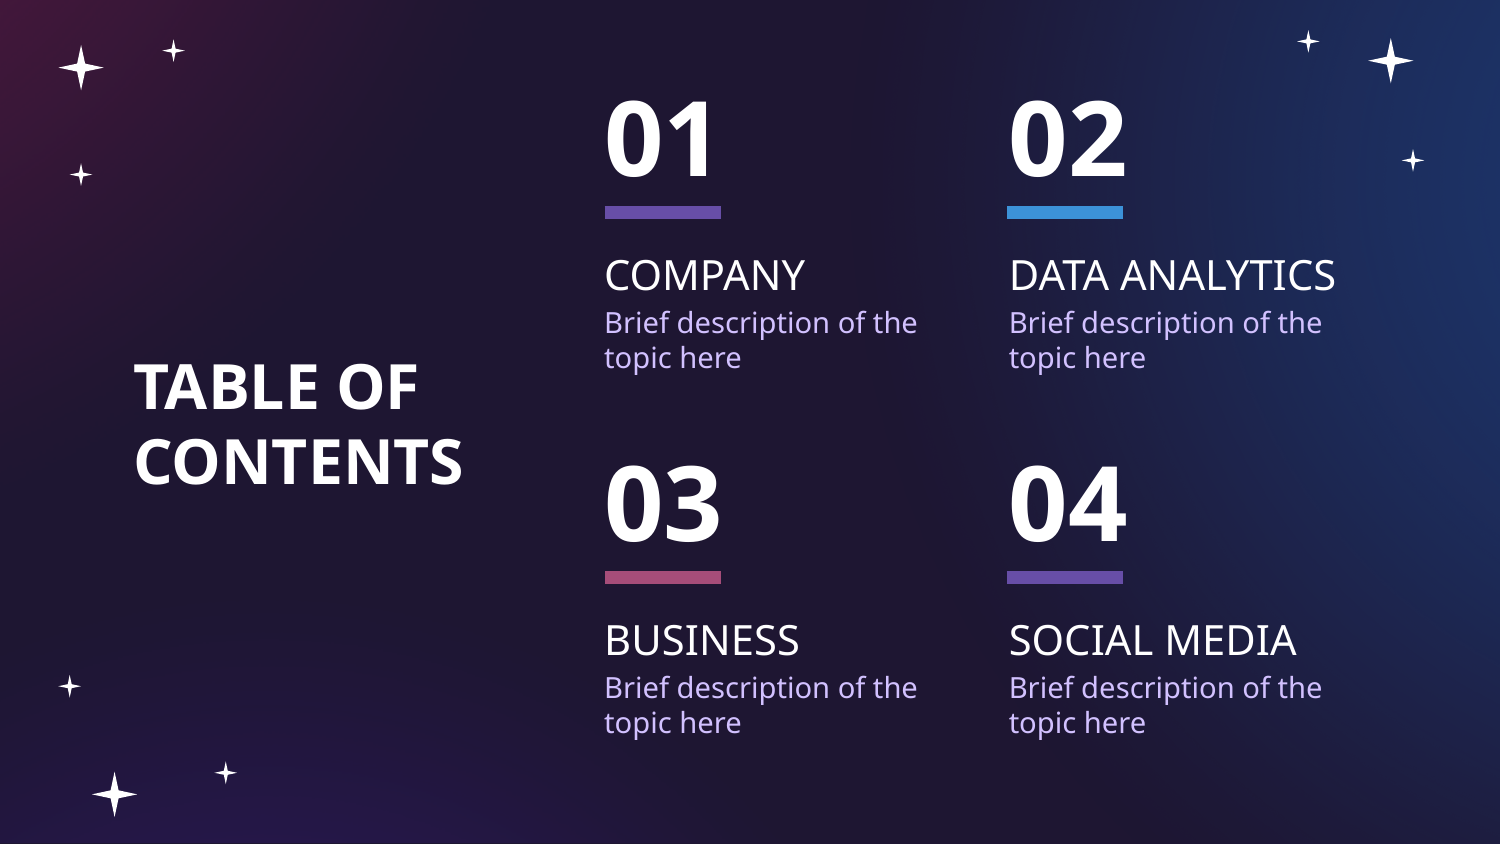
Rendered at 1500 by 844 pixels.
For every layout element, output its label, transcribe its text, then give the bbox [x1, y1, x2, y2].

subtitle BUSINESS [589, 604, 950, 679]
title 03 [589, 422, 777, 576]
subtitle DATA ANALYTICS [993, 239, 1354, 289]
subtitle COMPANY [589, 239, 950, 289]
title 04 [993, 422, 1182, 576]
picture [0, 0, 1500, 844]
picture [0, 0, 582, 574]
list Brief description of the topic here [589, 679, 950, 748]
list Brief description of the topic here [993, 289, 1354, 384]
subtitle SOCIAL MEDIA [993, 604, 1354, 653]
list Brief description of the topic here [589, 289, 950, 384]
title TABLE OF CONTENTS [118, 253, 540, 591]
title 01 [589, 57, 777, 211]
list Brief description of the topic here [993, 653, 1354, 748]
title 02 [993, 57, 1182, 211]
